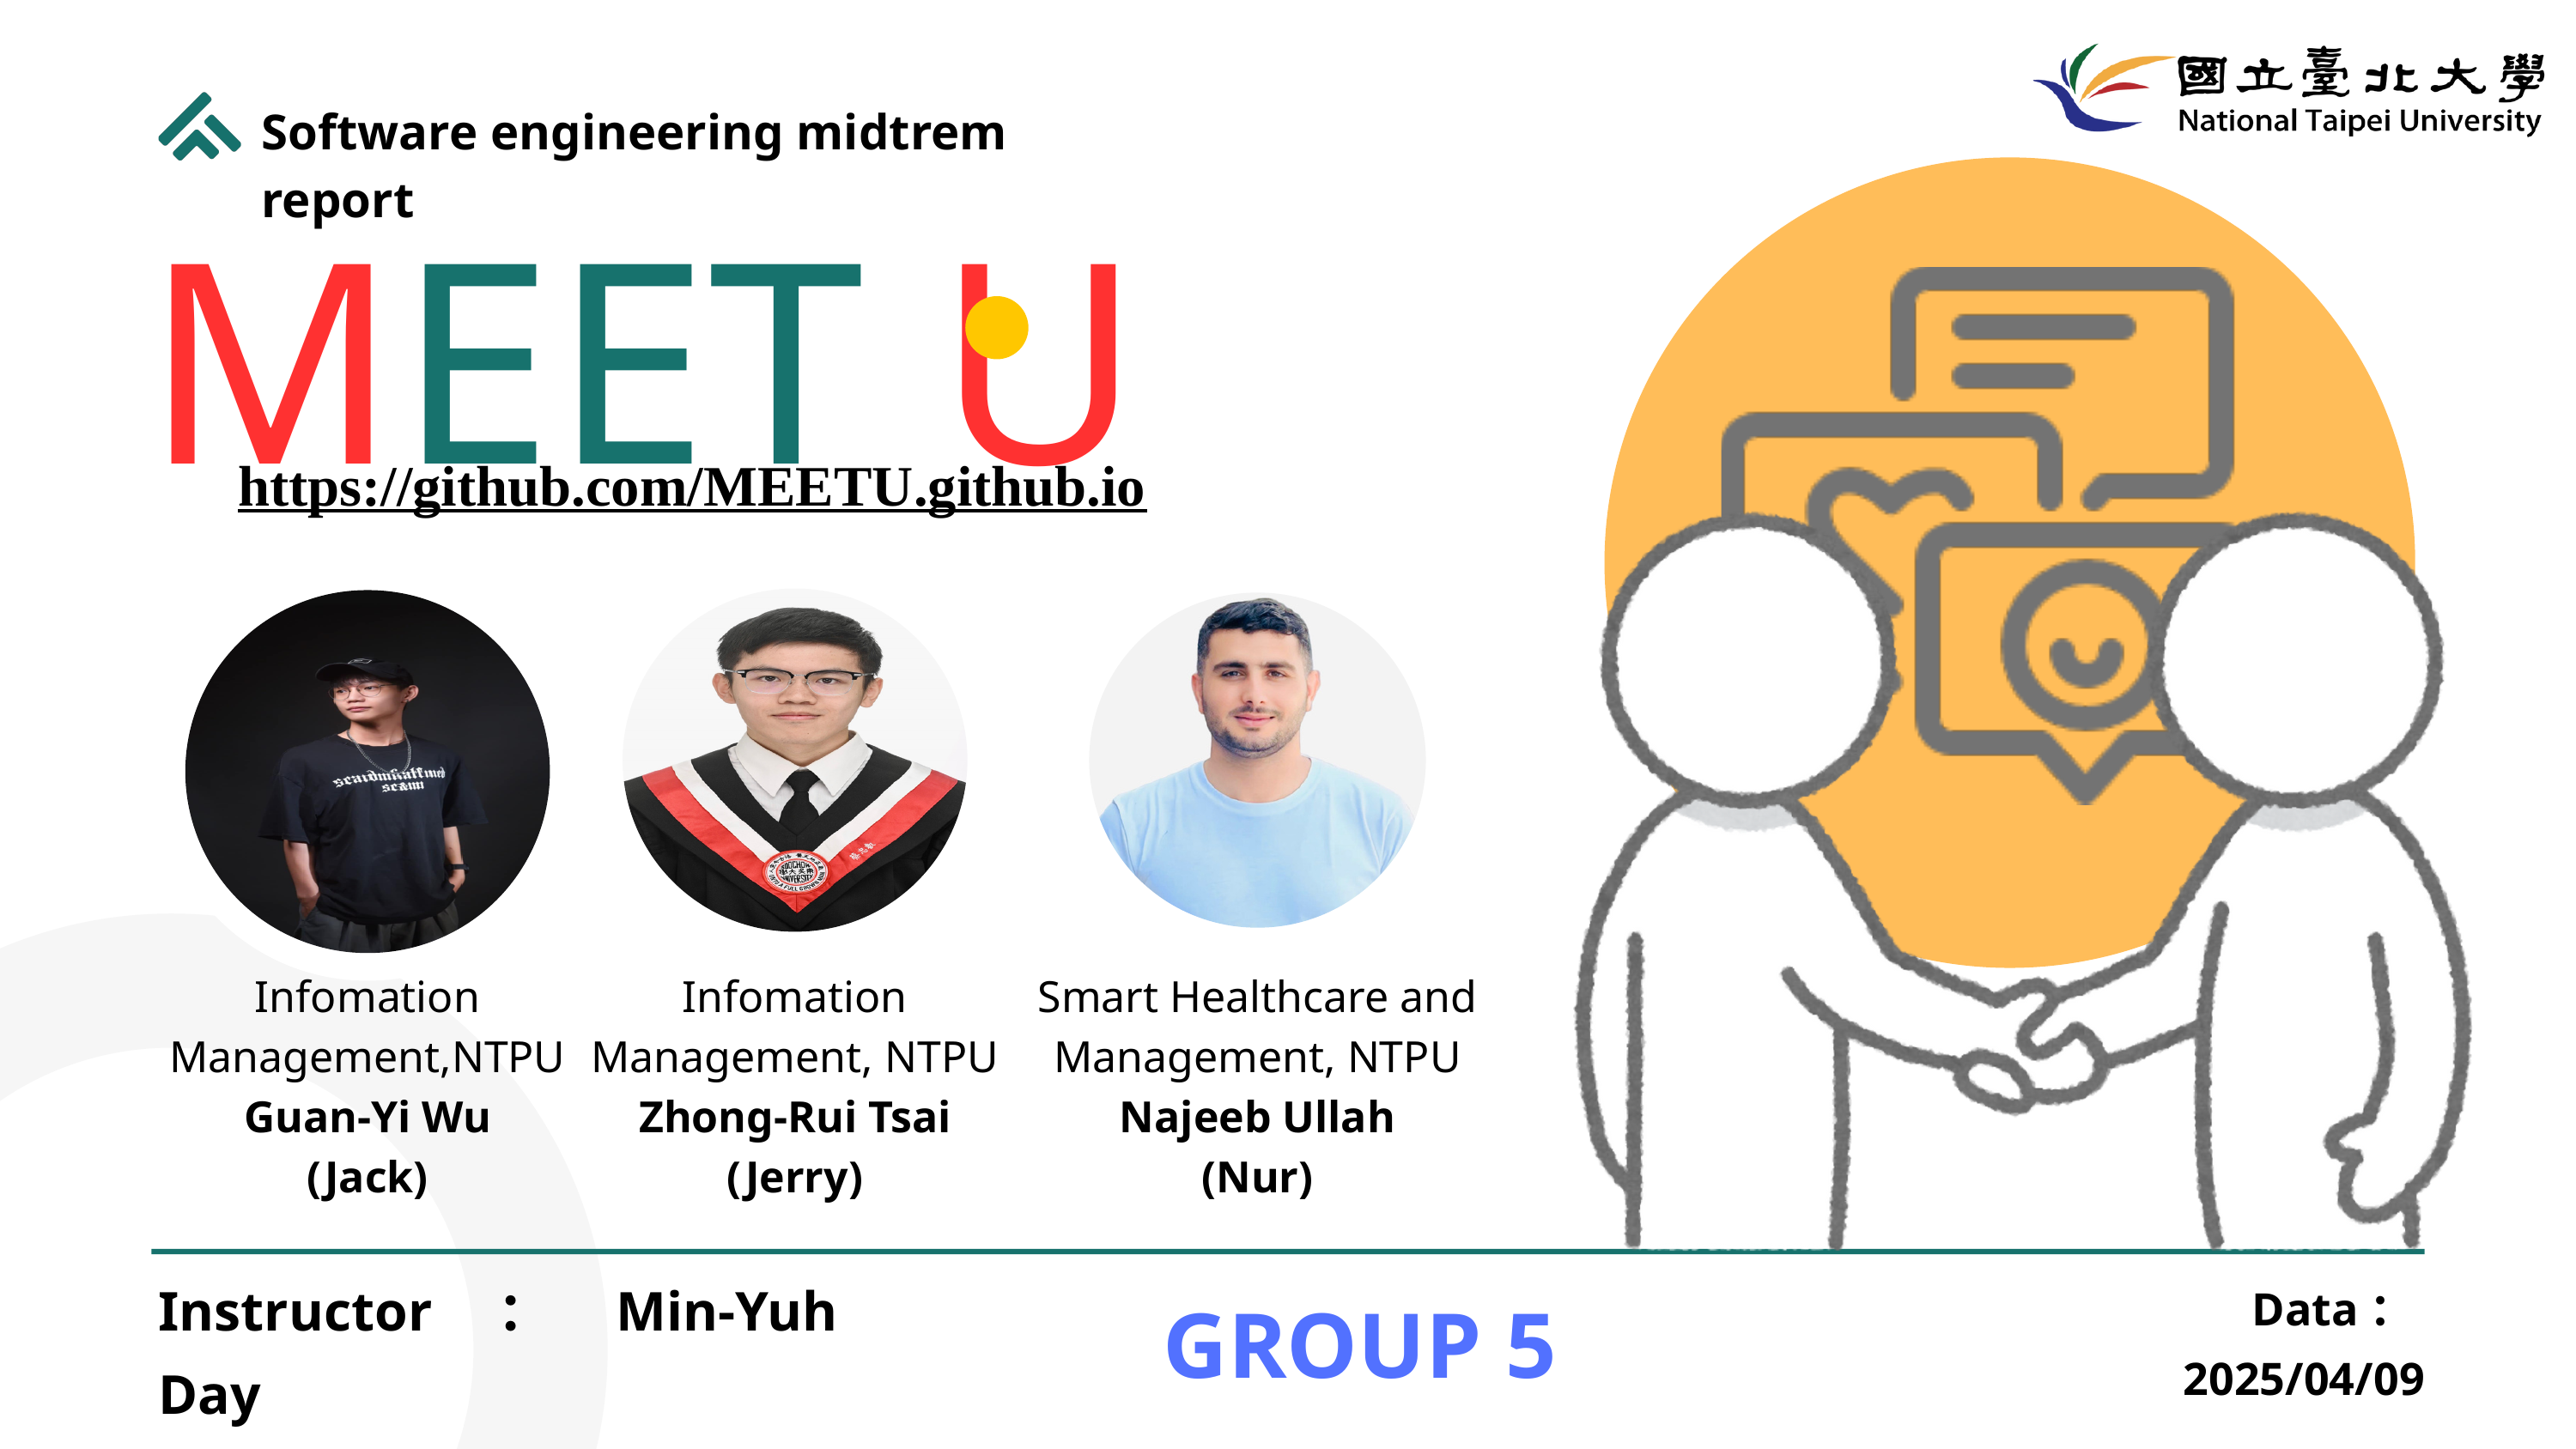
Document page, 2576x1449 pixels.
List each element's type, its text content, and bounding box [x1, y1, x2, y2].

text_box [144, 160, 1321, 495]
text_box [597, 561, 993, 959]
text_box [158, 92, 241, 159]
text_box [1604, 157, 2415, 968]
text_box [0, 980, 541, 1449]
text_box GROUP 5 [1163, 1258, 1571, 1397]
text_box https://github.com/MEETU.github.io [225, 502, 1181, 524]
text_box Data：2025/04/09 [2020, 1264, 2425, 1404]
text_box Infomation Management, NTPU Zhong-Rui Tsai (Jerry) [582, 961, 1008, 1202]
text_box Instructor：Min-Yuh Day [544, 1258, 838, 1425]
text_box [2009, 27, 2576, 144]
text_box [1573, 510, 2473, 1252]
text_box Software engineering midtrem report [261, 92, 1163, 159]
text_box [158, 561, 577, 981]
text_box Smart Healthcare and Management, NTPU Najeeb Ullah (Nur) [1031, 961, 1484, 1202]
text_box Infomation Management,NTPU Guan-Yi Wu (Jack) [544, 988, 569, 1202]
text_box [1064, 567, 1451, 954]
